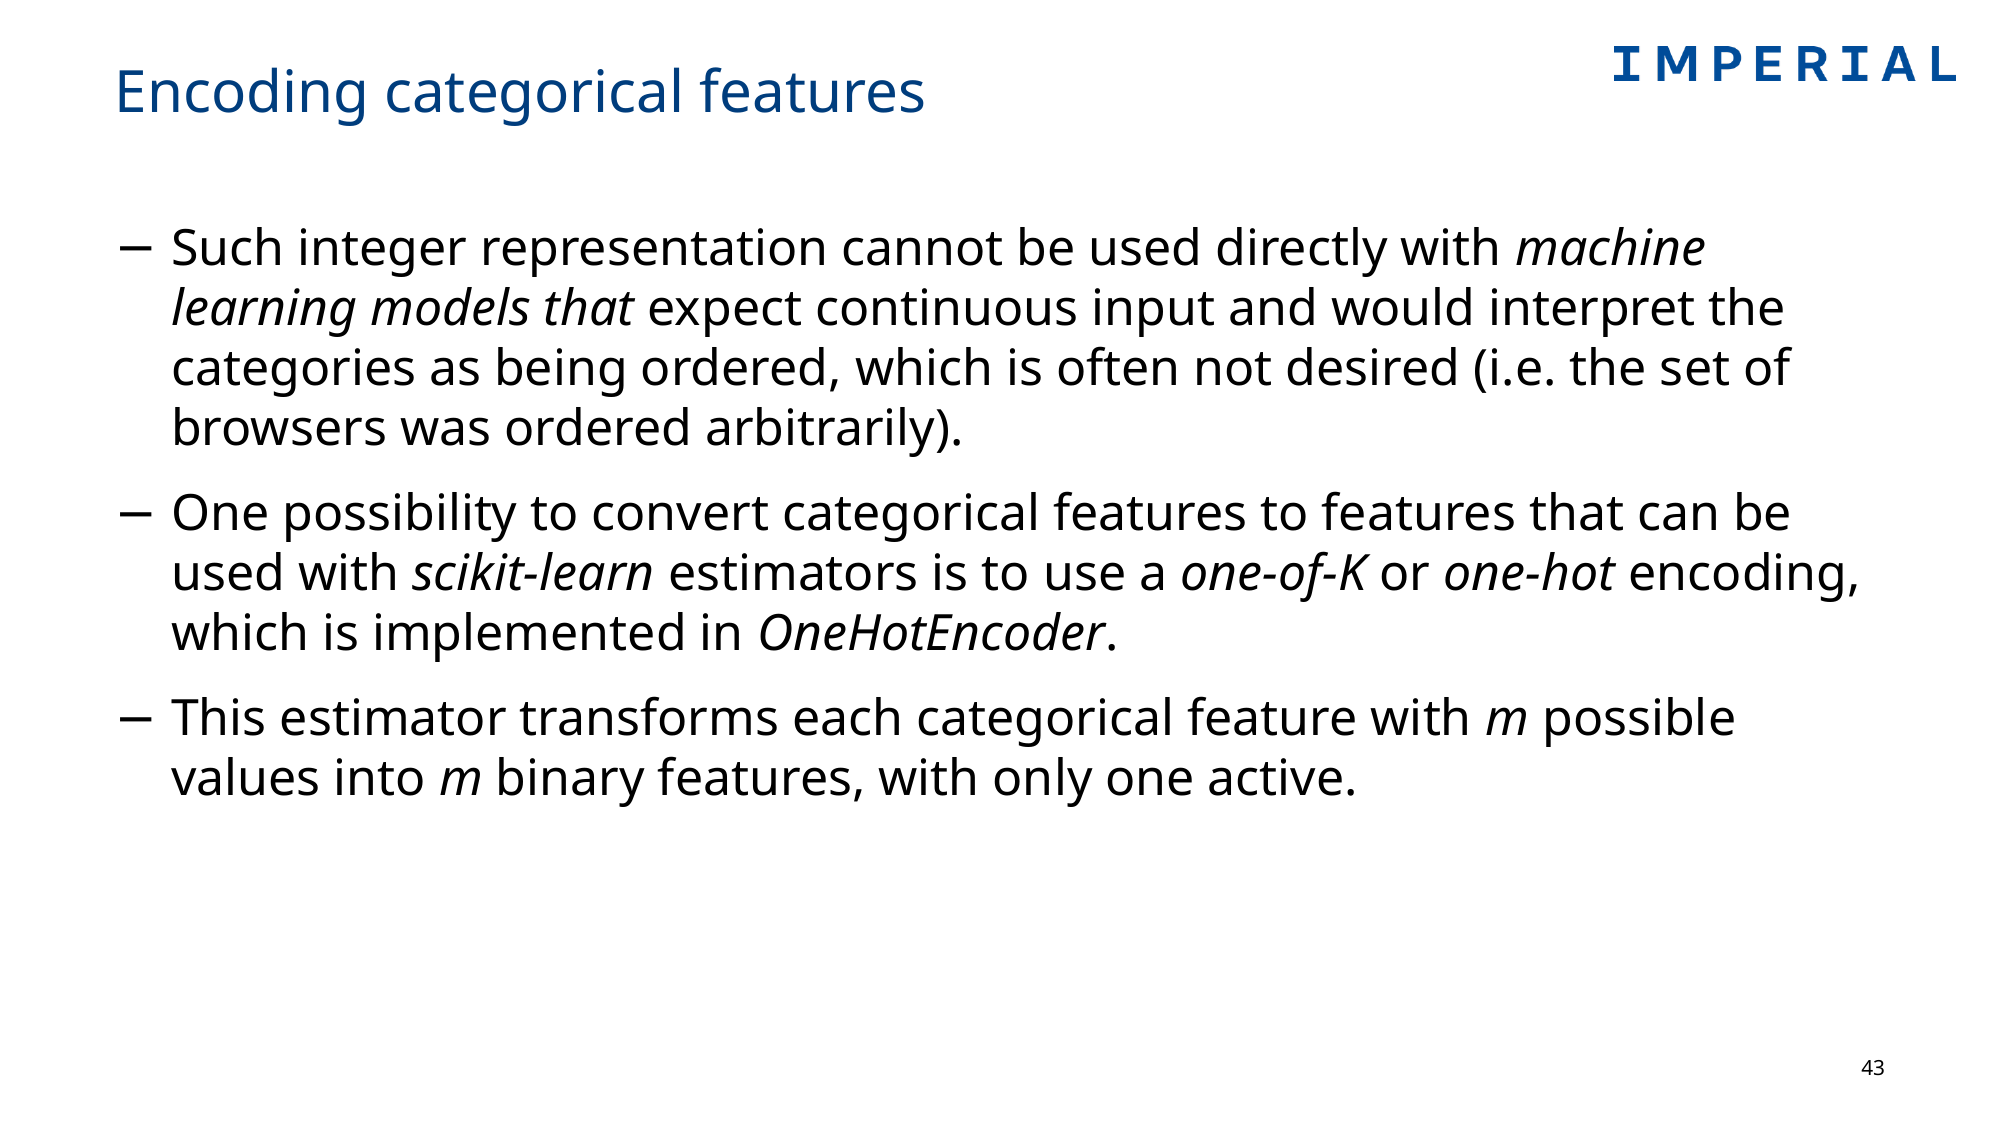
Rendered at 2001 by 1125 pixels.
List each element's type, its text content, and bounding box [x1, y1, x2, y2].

slide_number 43 [1433, 1046, 1901, 1103]
list Such integer representation cannot be used directly with machine learning models that expect continuous input and would interpret the categories as being ordered, which is often not desired (i.e. the set of browsers was ordered arbitrarily). One possibility to convert categorical features to features that can be used with scikit-learn estimators is to use a one-of-K or one-hot encoding, which is implemented in OneHotEncoder. This estimator transforms each categorical feature with m possible values into m binary features, with only one active. [99, 208, 1900, 1024]
title Encoding categorical features [99, 0, 1900, 184]
picture [1900, 46, 1956, 81]
